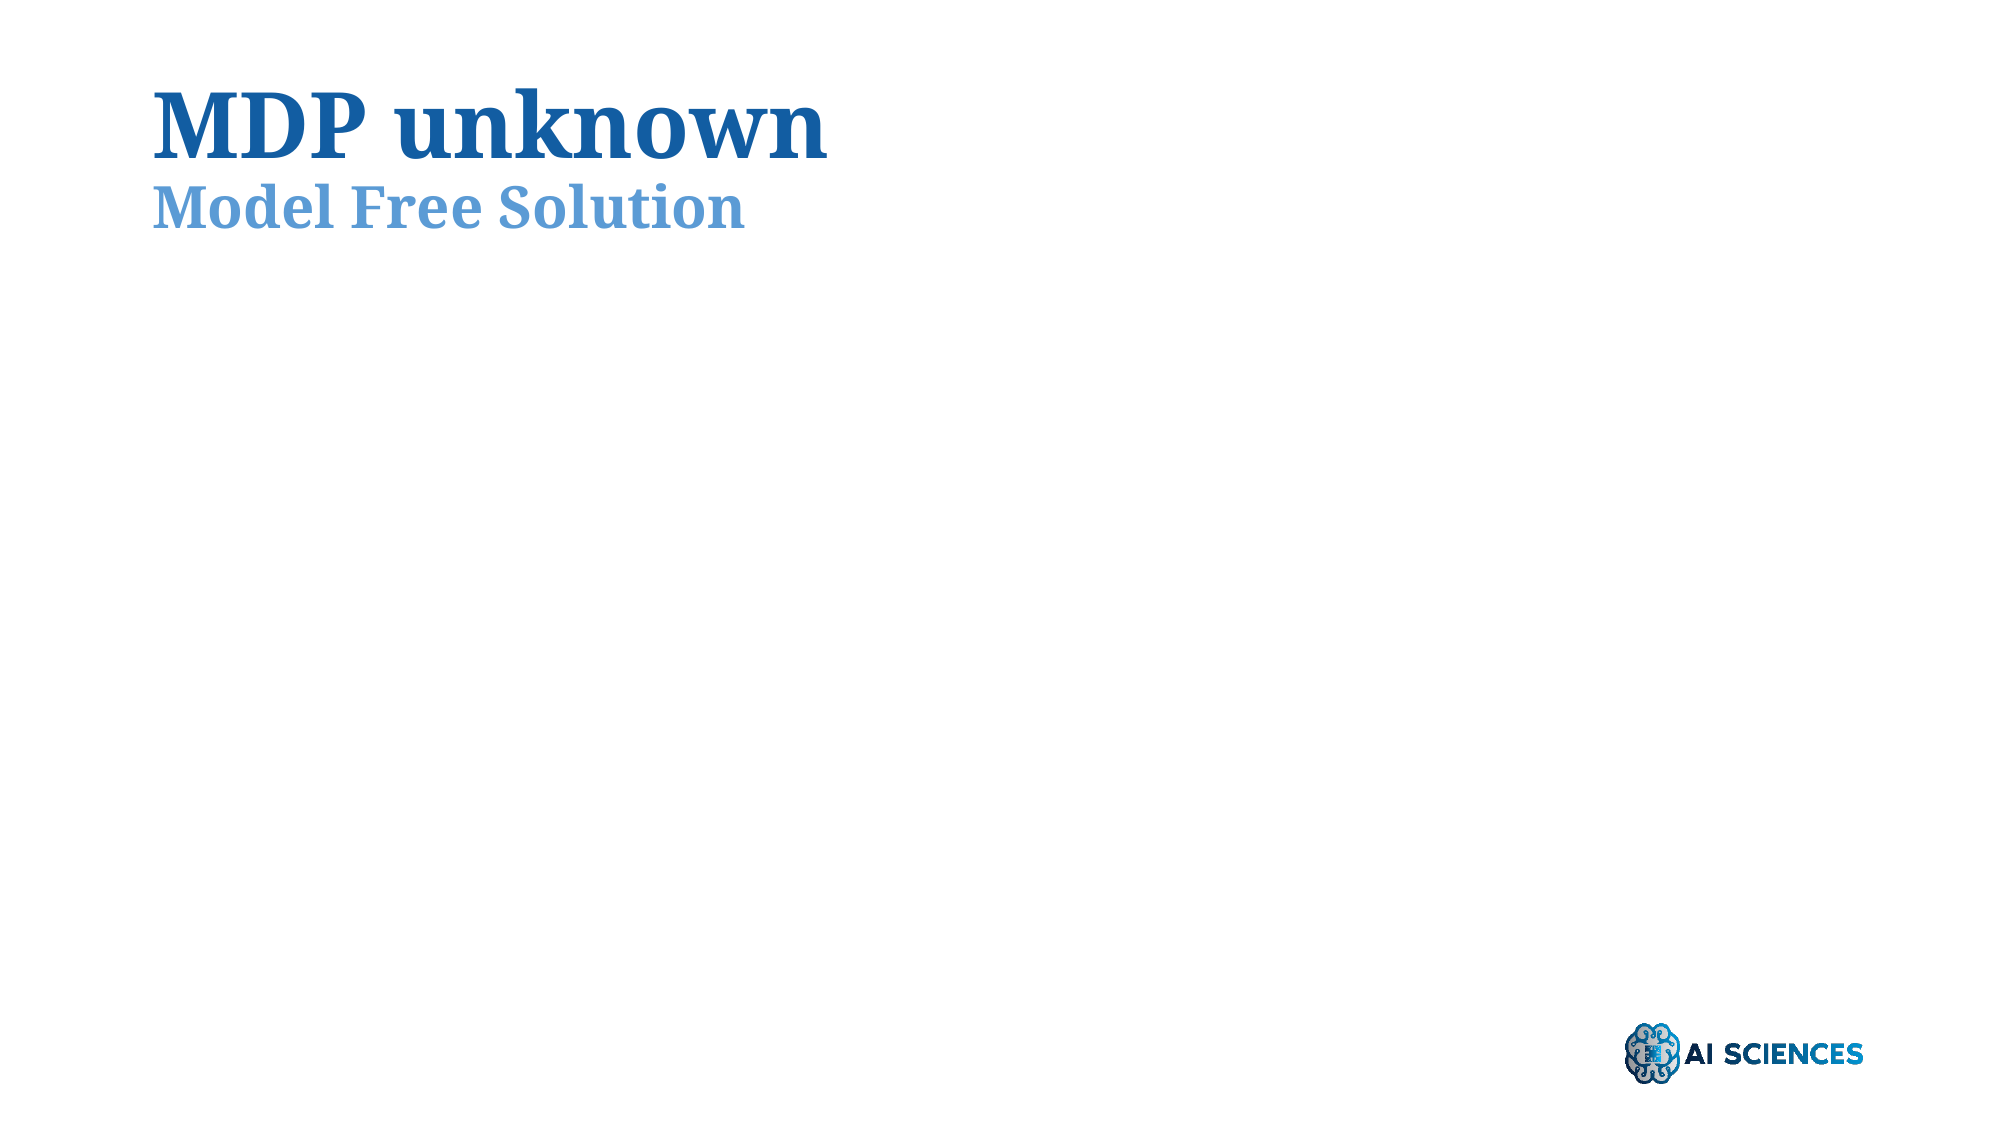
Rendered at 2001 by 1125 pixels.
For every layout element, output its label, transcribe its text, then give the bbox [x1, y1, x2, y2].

picture [1854, 1048, 1863, 1053]
picture [1669, 1060, 1676, 1070]
title MDP unknown Model Free Solution [137, 51, 1863, 269]
picture [1625, 1023, 1863, 1084]
picture [1657, 1027, 1667, 1038]
